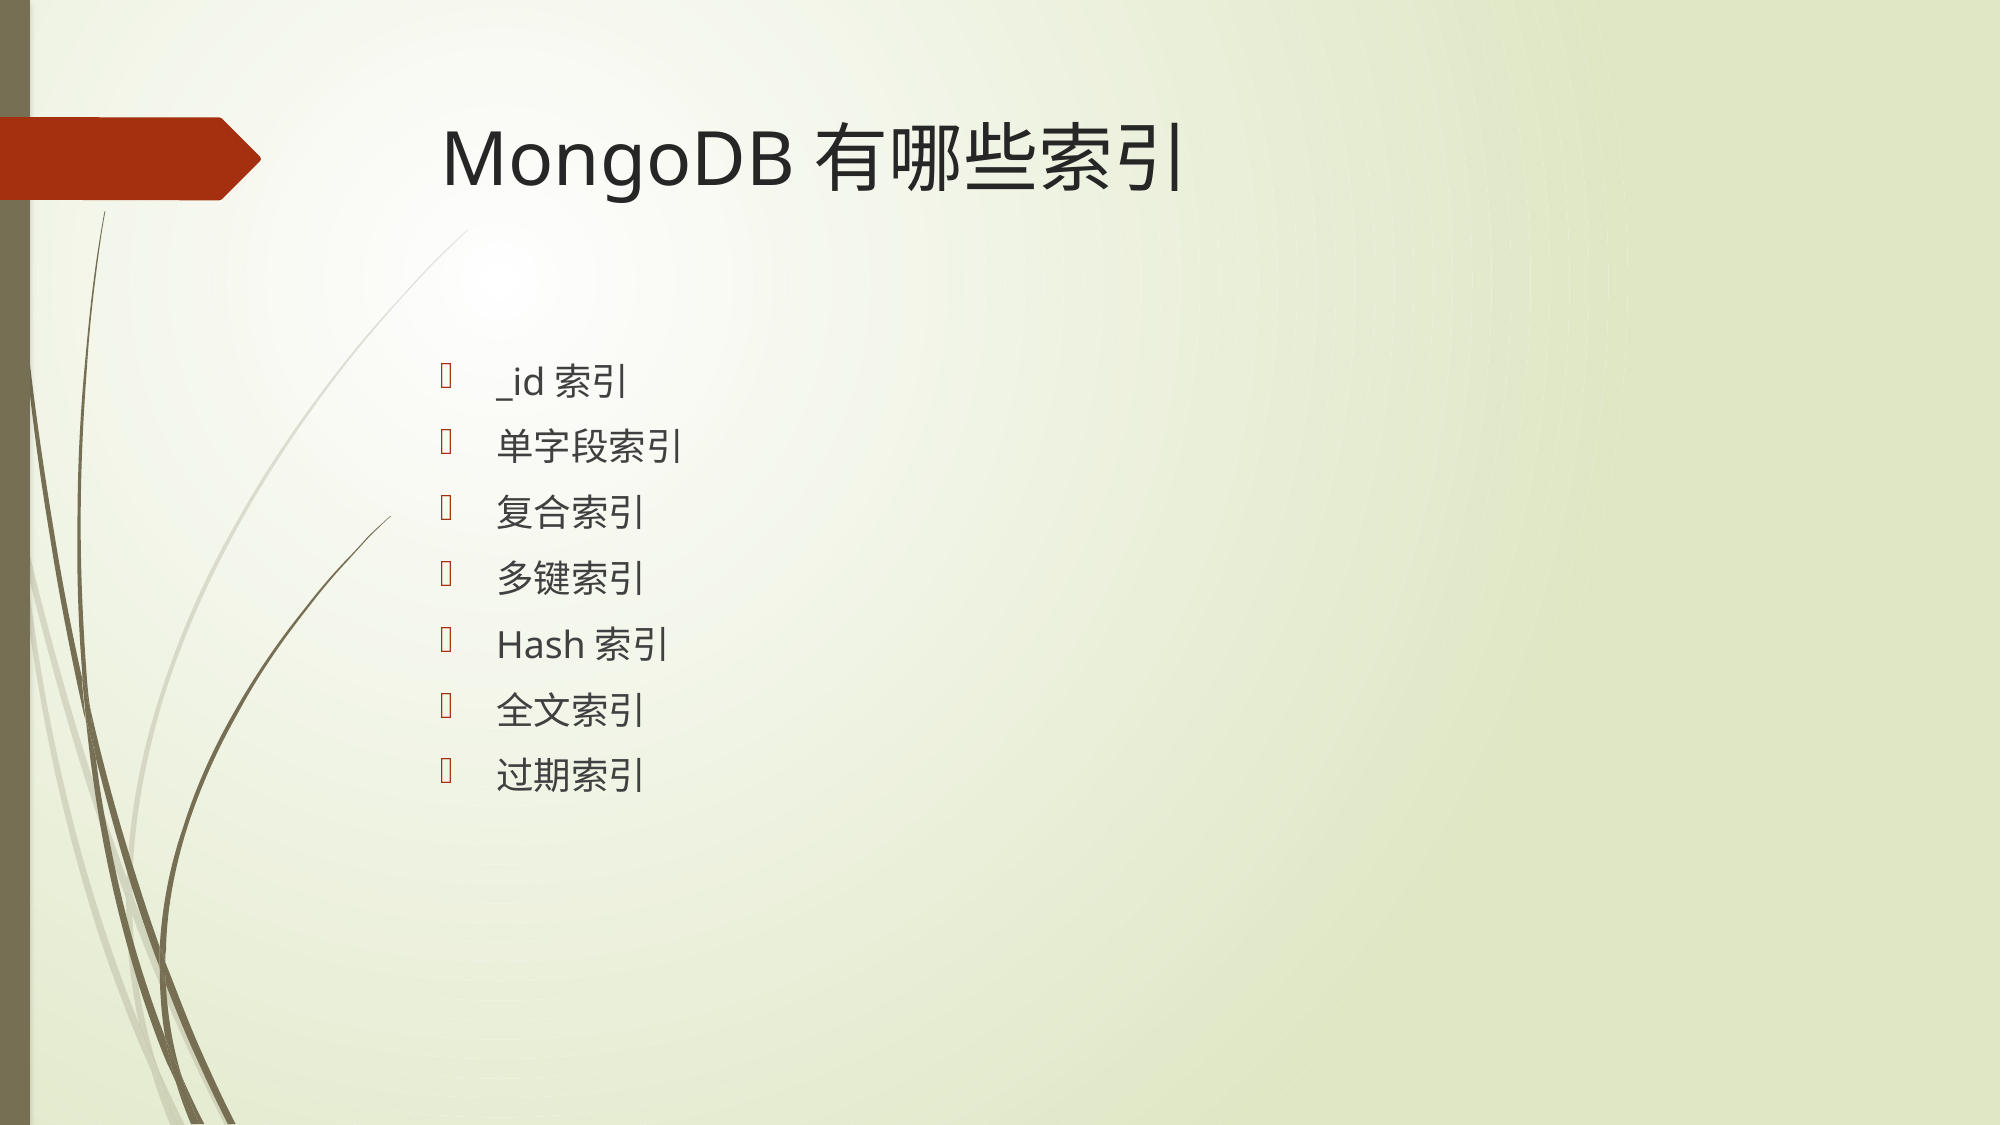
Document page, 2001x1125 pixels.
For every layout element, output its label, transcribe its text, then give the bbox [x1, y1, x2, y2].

title MongoDB有哪些索引 [425, 102, 1888, 313]
list _id索引 单字段索引 复合索引 多键索引 Hash索引 全文索引 过期索引 [424, 350, 1888, 970]
